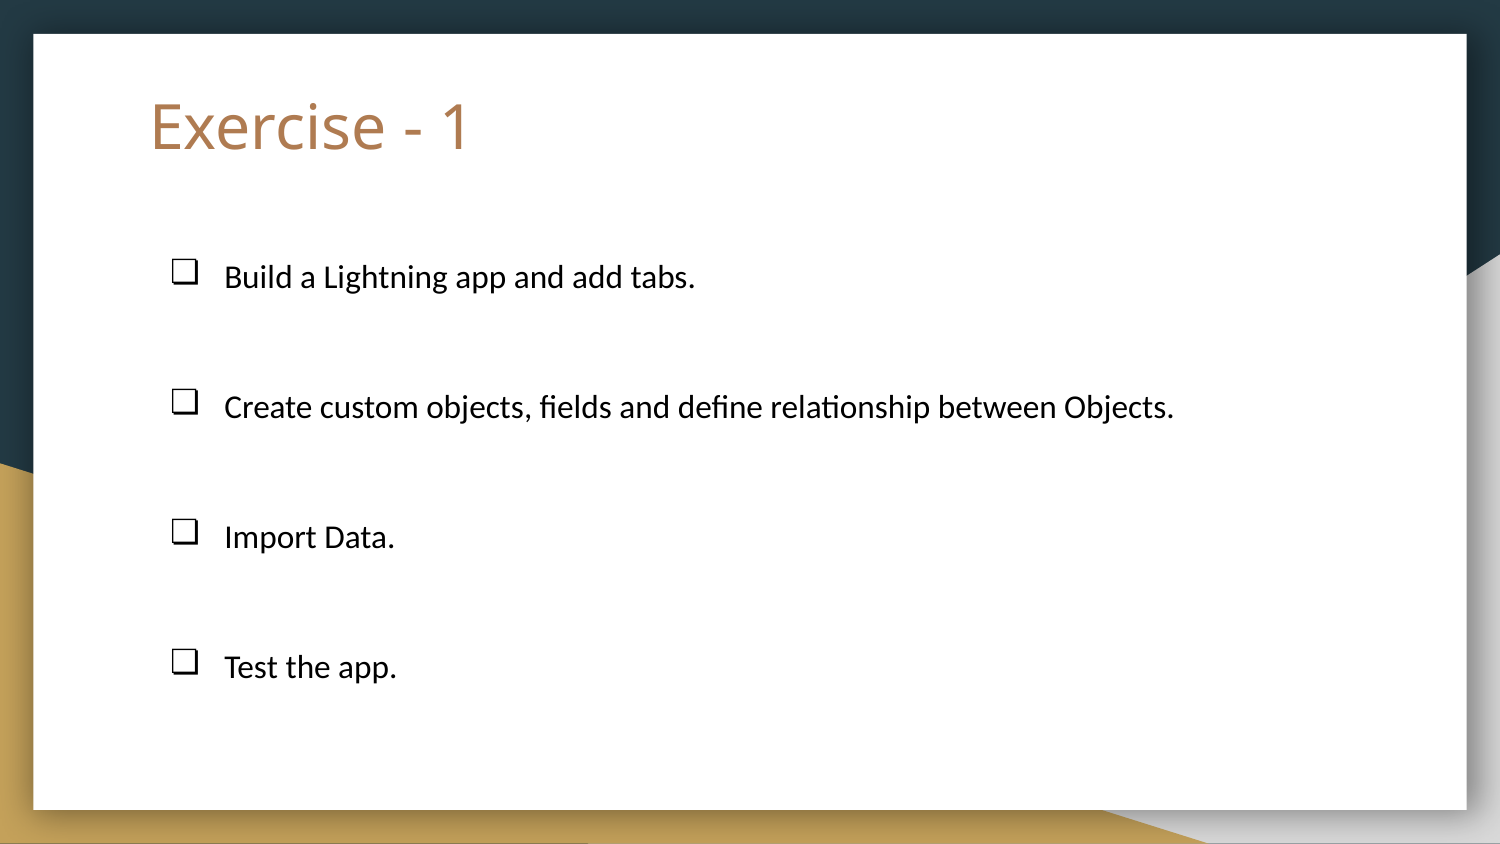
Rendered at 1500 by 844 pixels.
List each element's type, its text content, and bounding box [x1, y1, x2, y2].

title Exercise - 1 [134, 71, 1366, 229]
list Build a Lightning app and add tabs. Create custom objects, fields and define relationship between Objects. Import Data. Test the app. [134, 240, 1366, 729]
